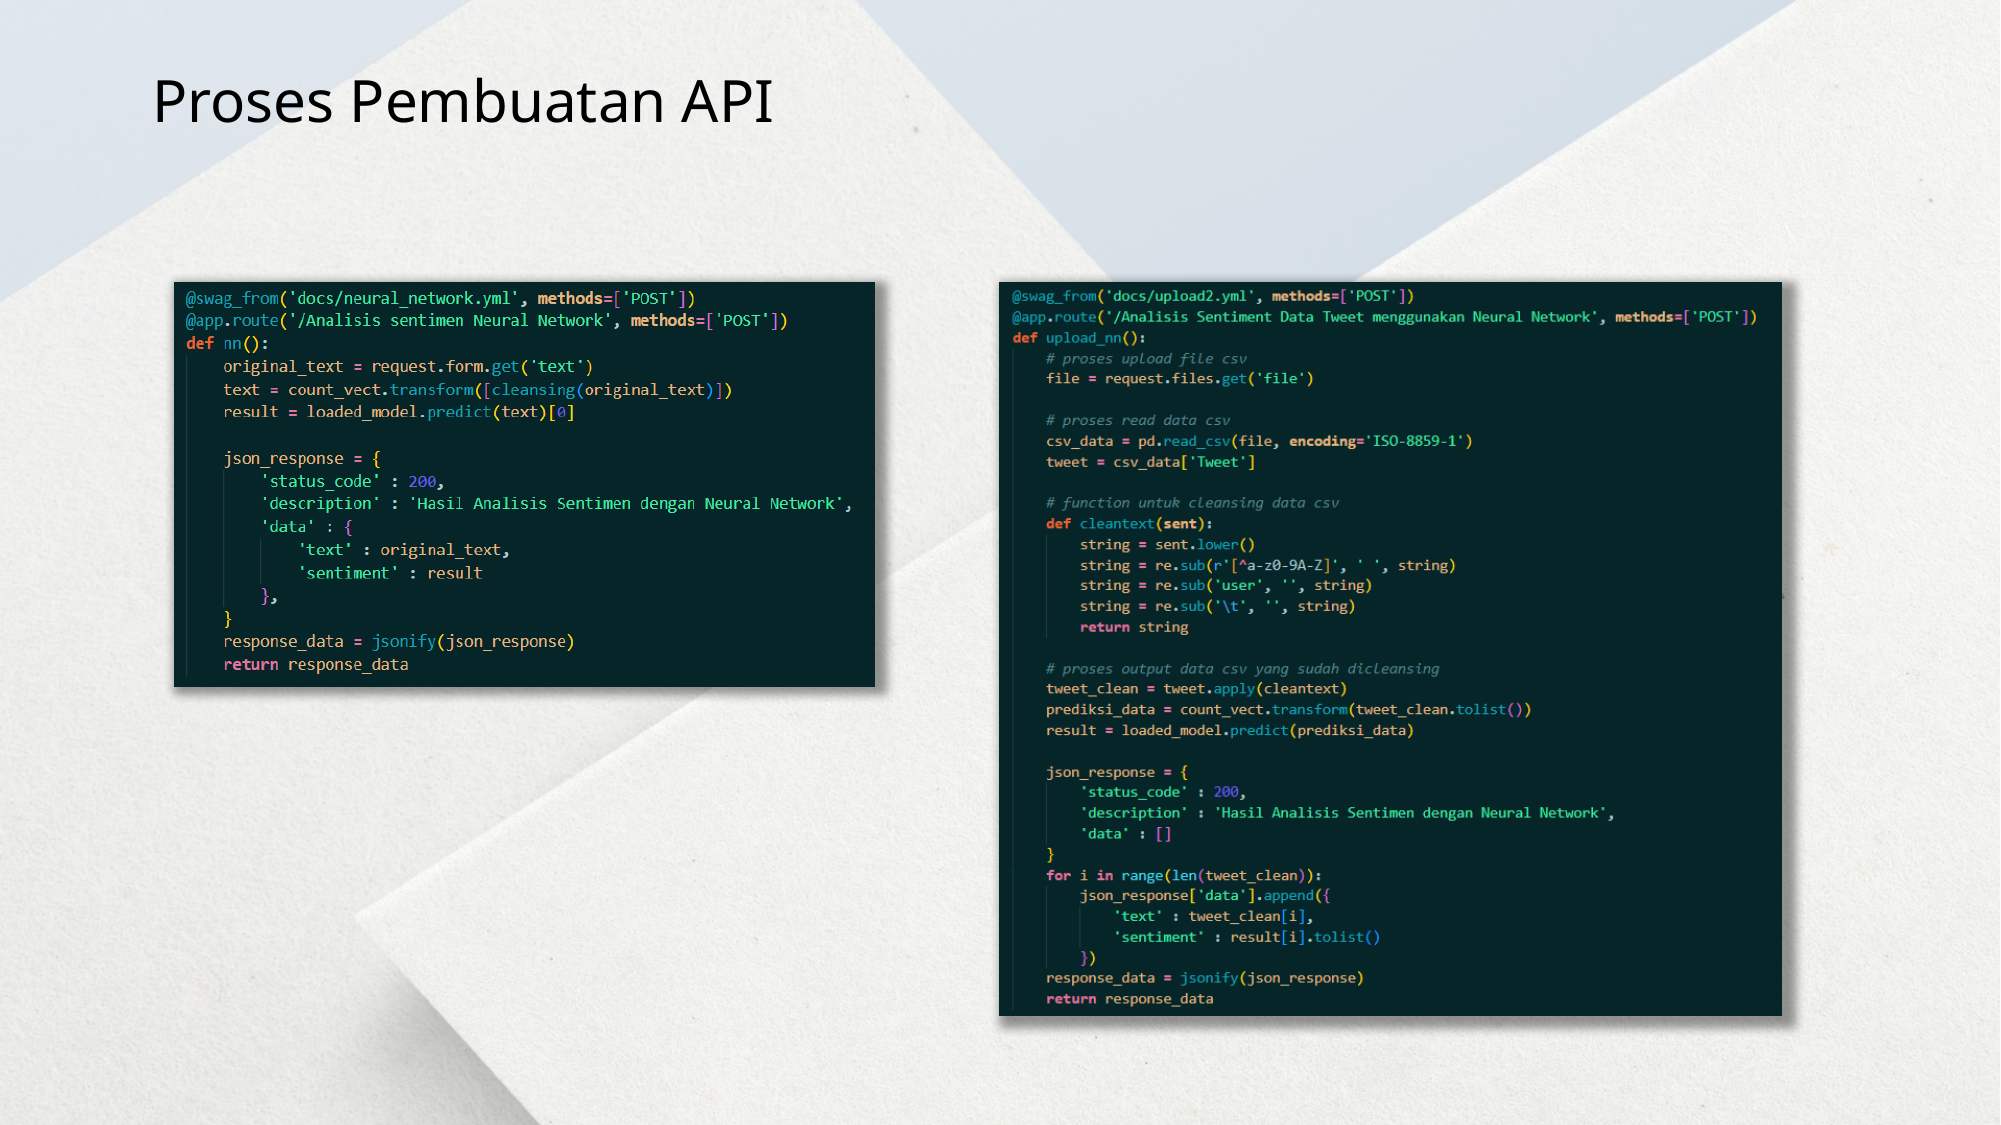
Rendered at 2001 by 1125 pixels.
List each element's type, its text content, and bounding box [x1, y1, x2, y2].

title Proses Pembuatan API [137, 59, 1863, 147]
picture [0, 0, 2001, 1125]
